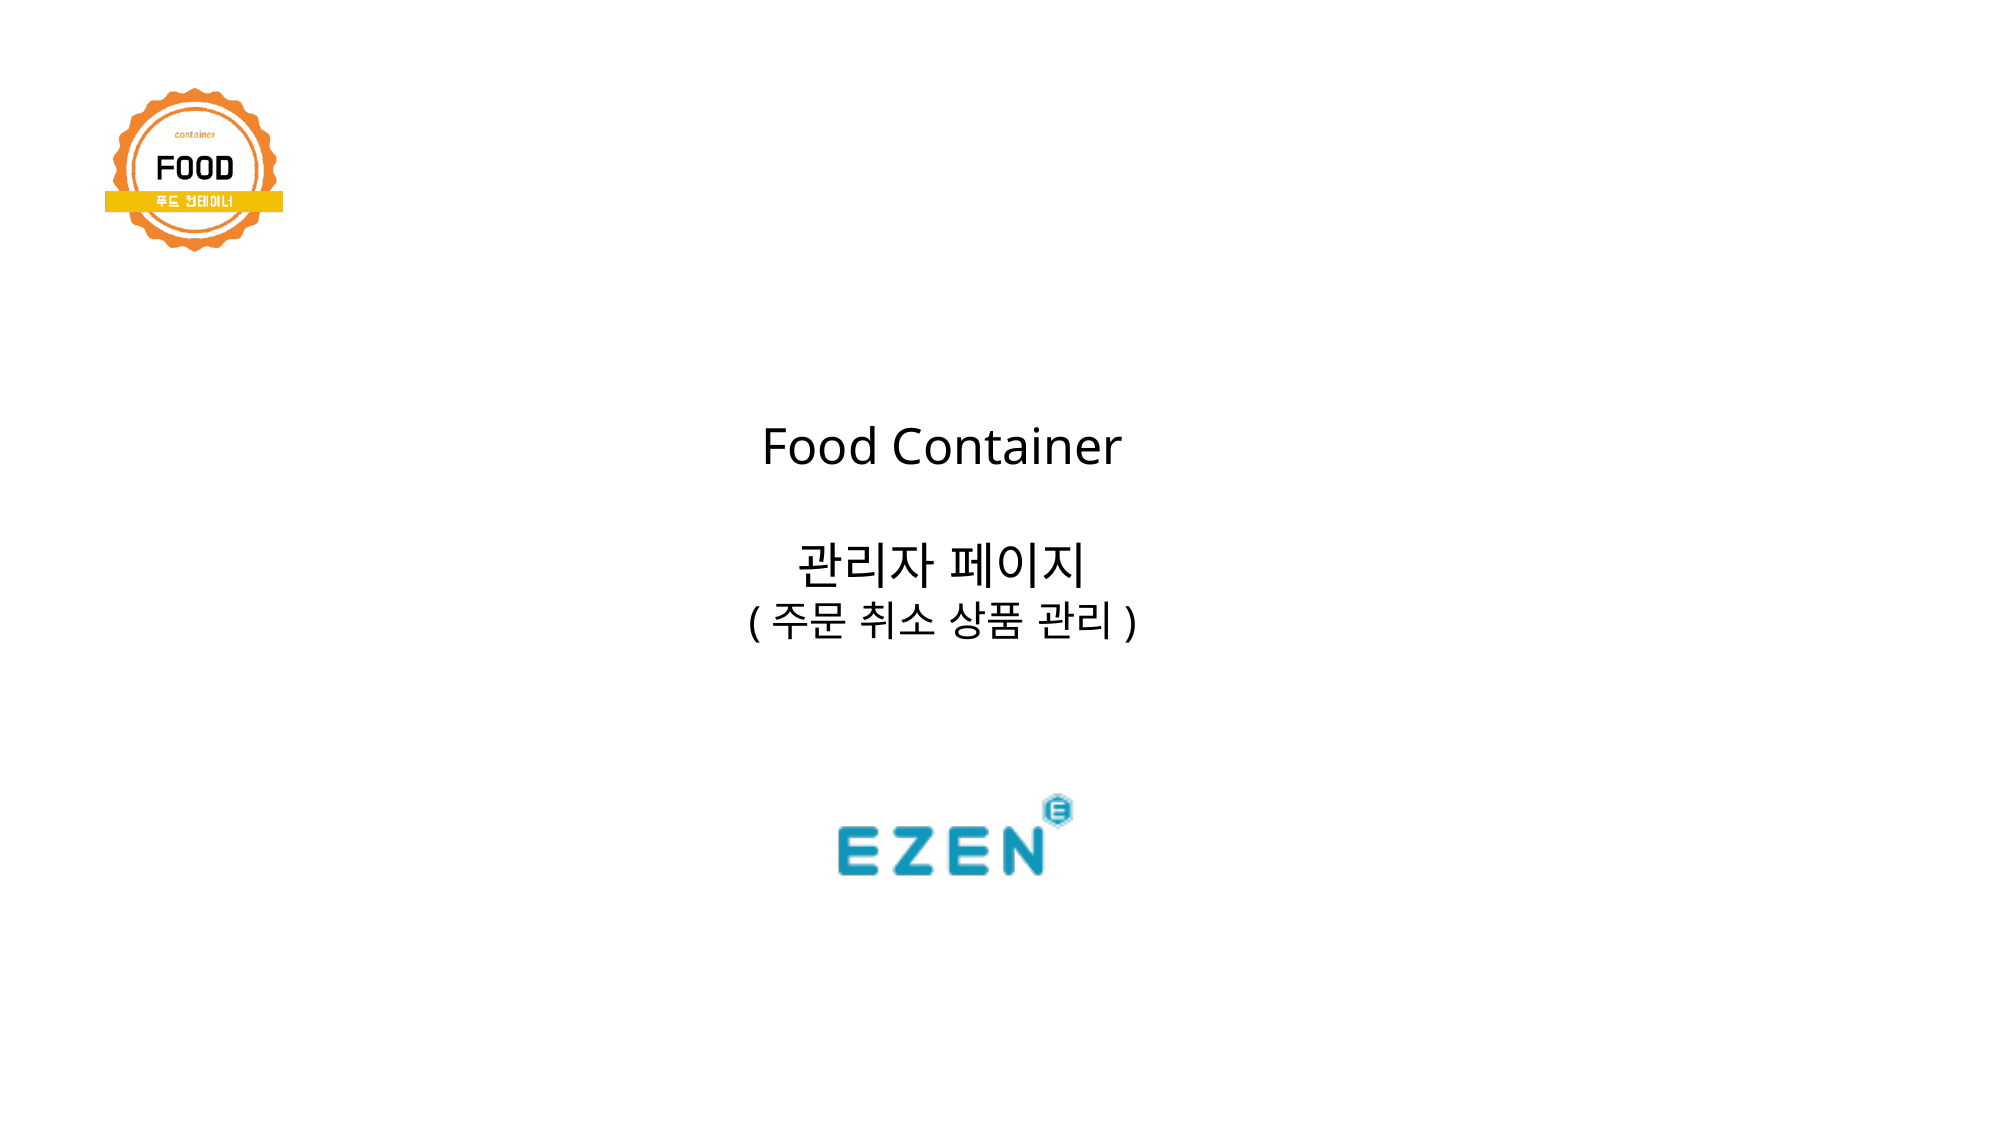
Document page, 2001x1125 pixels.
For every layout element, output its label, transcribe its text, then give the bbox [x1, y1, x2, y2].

picture [832, 792, 1082, 880]
text_box Food Container 관리자 페이지 (주문 취소 상품 관리) [694, 334, 1191, 725]
picture [79, 55, 309, 285]
